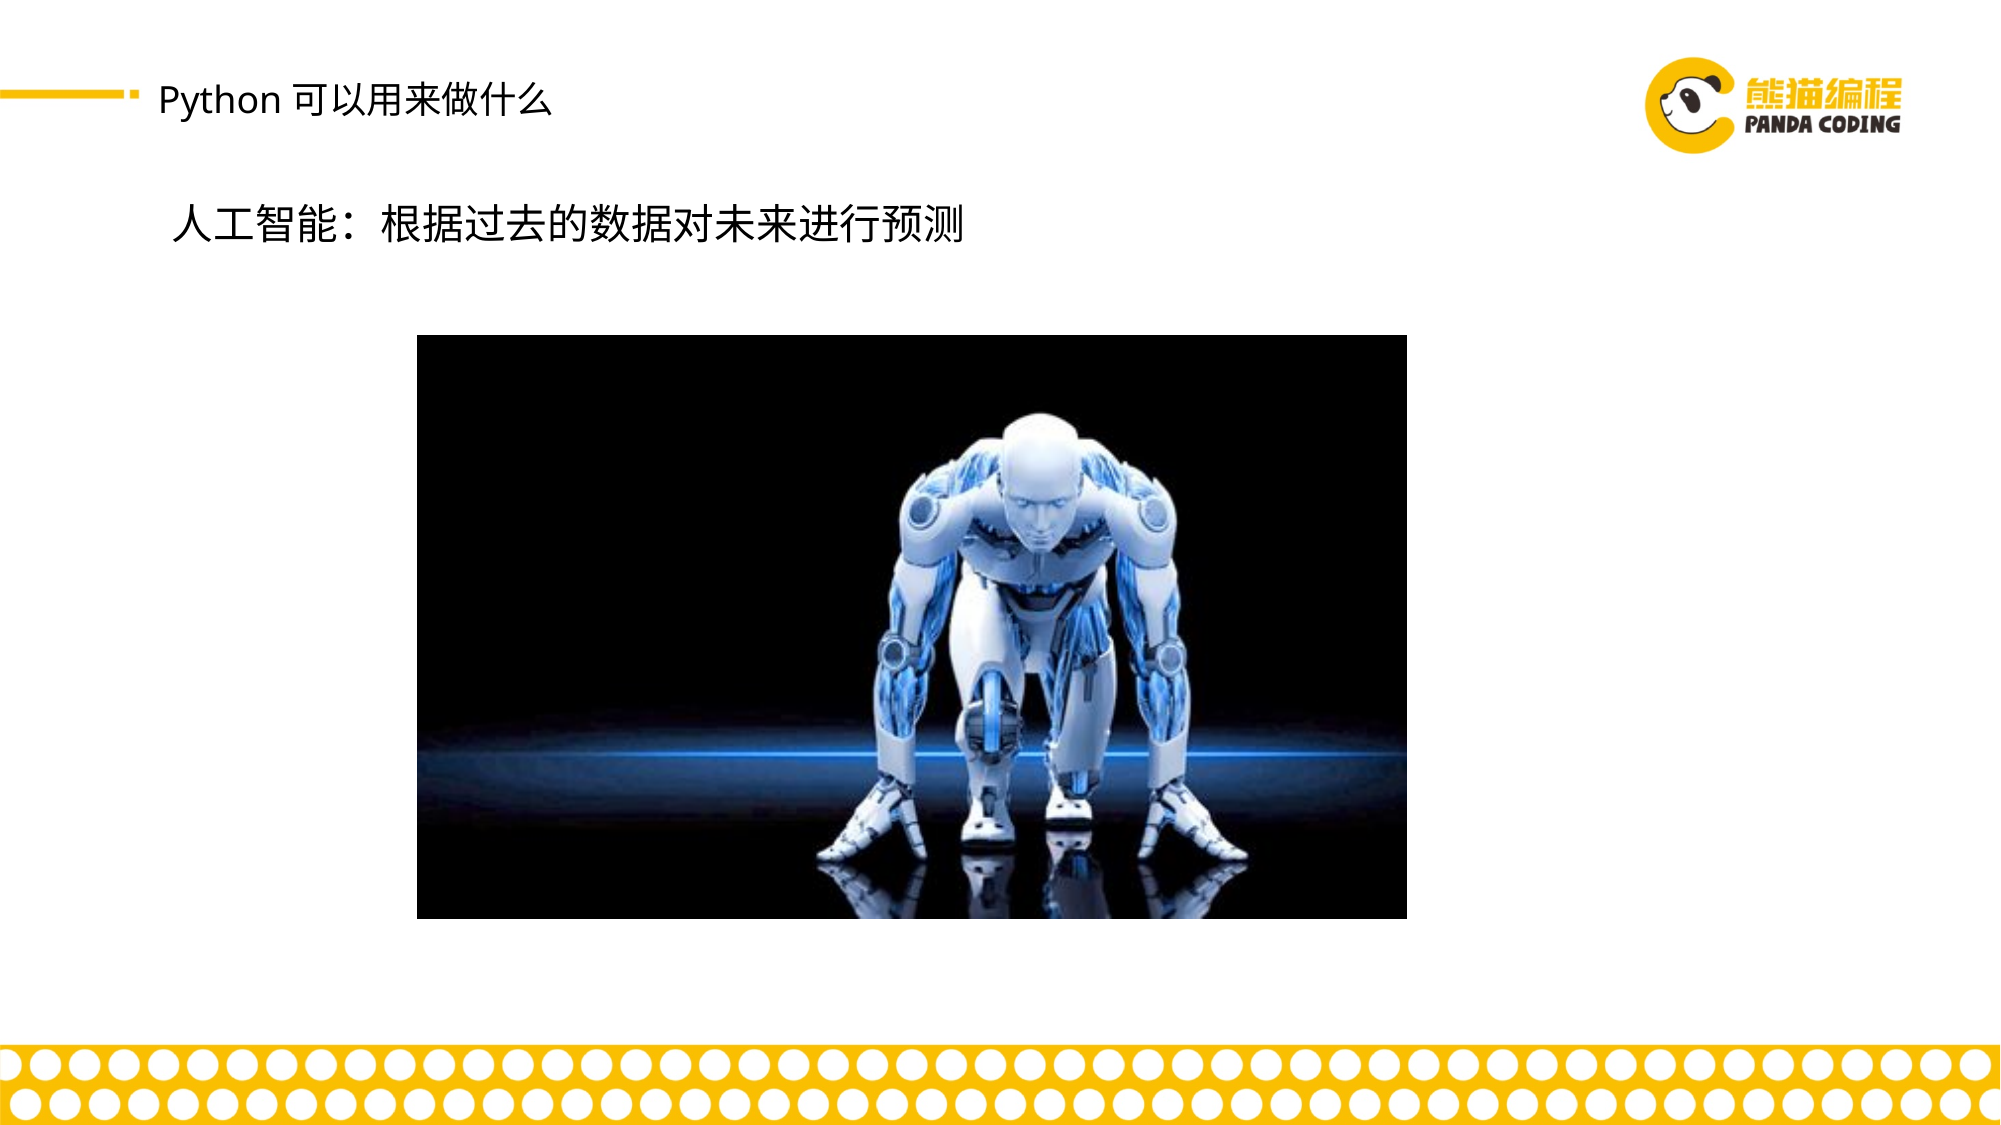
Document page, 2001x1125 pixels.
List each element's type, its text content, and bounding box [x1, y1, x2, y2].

picture [0, 0, 2001, 1125]
text_box Python可以用来做什么 [143, 68, 851, 129]
text_box 人工智能：根据过去的数据对未来进行预测 [156, 190, 1015, 256]
